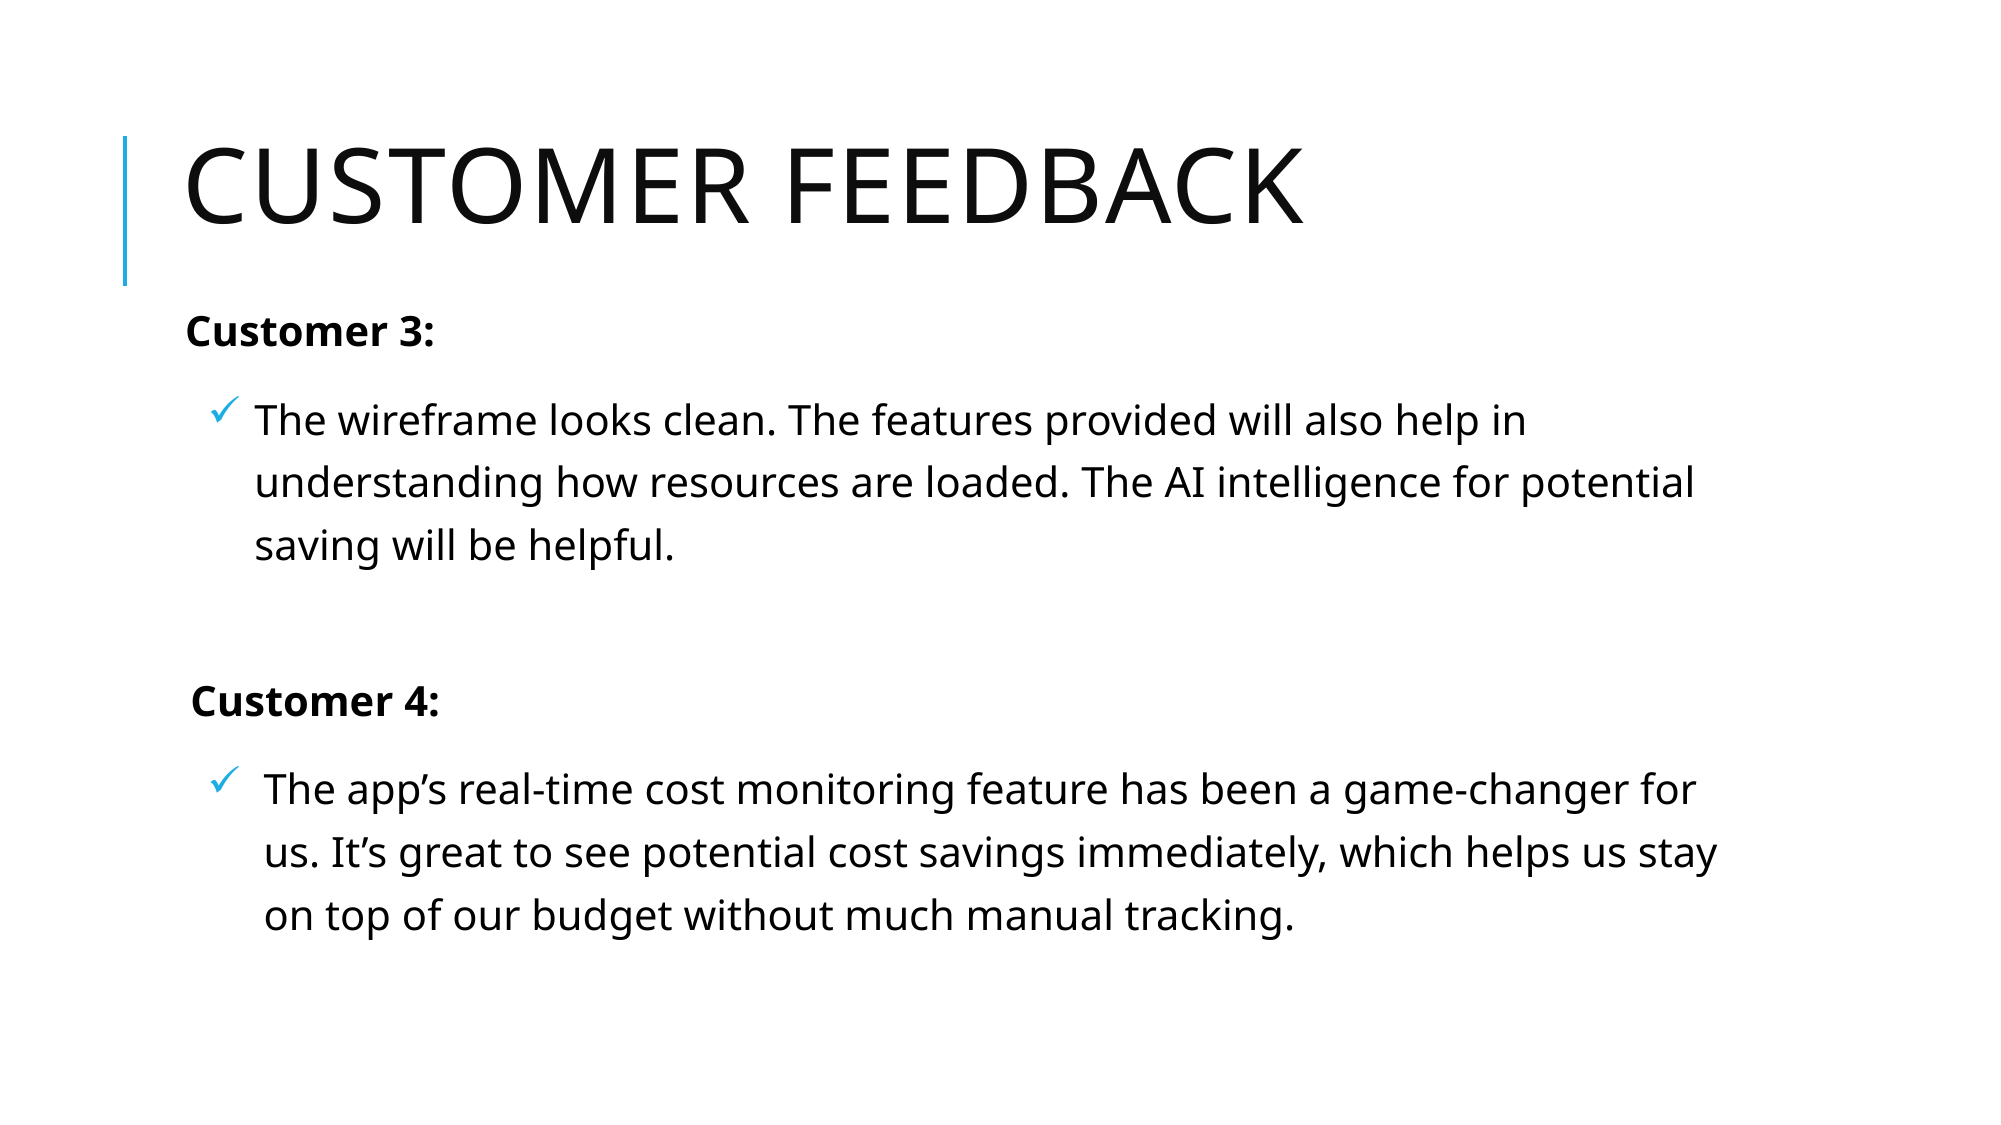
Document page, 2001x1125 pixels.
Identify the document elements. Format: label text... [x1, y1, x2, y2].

title Customer Feedback [168, 124, 1763, 264]
list Customer 3: The wireframe looks clean. The features provided will also help in understanding how resources are loaded. The AI intelligence for potential saving will be helpful. Customer 4: The app’s real-time cost monitoring feature has been a game-changer for us. It’s great to see potential cost savings immediately, which helps us stay on top of our budget without much manual tracking. [168, 303, 1763, 1035]
